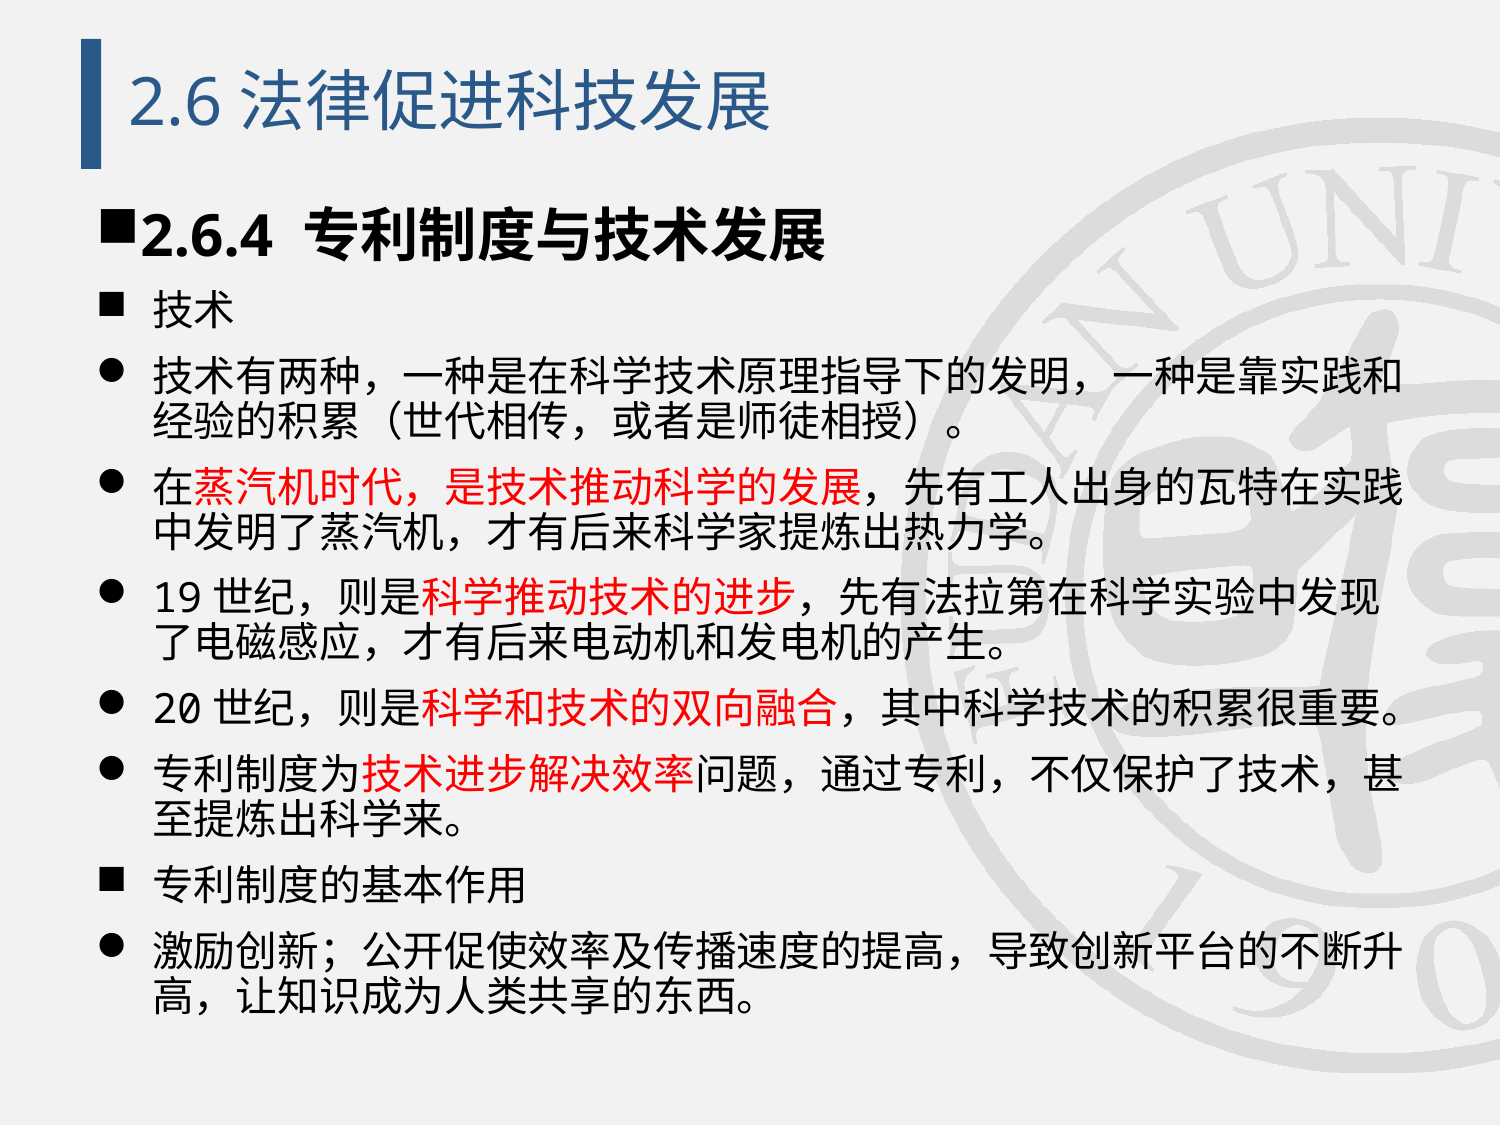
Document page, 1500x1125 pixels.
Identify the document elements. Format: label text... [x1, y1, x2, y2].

title 2.6法律促进科技发展 [113, 49, 1387, 159]
text_box 2.6.4 专利制度与技术发展 技术 技术有两种，一种是在科学技术原理指导下的发明，一种是靠实践和经验的积累（世代相传，或者是师徒相授）。 在蒸汽机时代，是技术推动科学的发展，先有工人出身的瓦特在实践中发明了蒸汽机，才有后来科学家提炼出热力学。 19世纪，则是科学推动技术的进步，先有法拉第在科学实验中发现了电磁感应，才有后来电动机和发电机的产生。 20世纪，则是科学和技术的双向融合，其中科学技术的积累很重要。 专利制度为技术进步解决效率问题，通过专利，不仅保护了技术，甚至提炼出科学来。 专利制度的基本作用 激励创新；公开促使效率及传播速度的提高，导致创新平台的不断升高，让知识成为人类共享的东西。 [81, 198, 1433, 1094]
